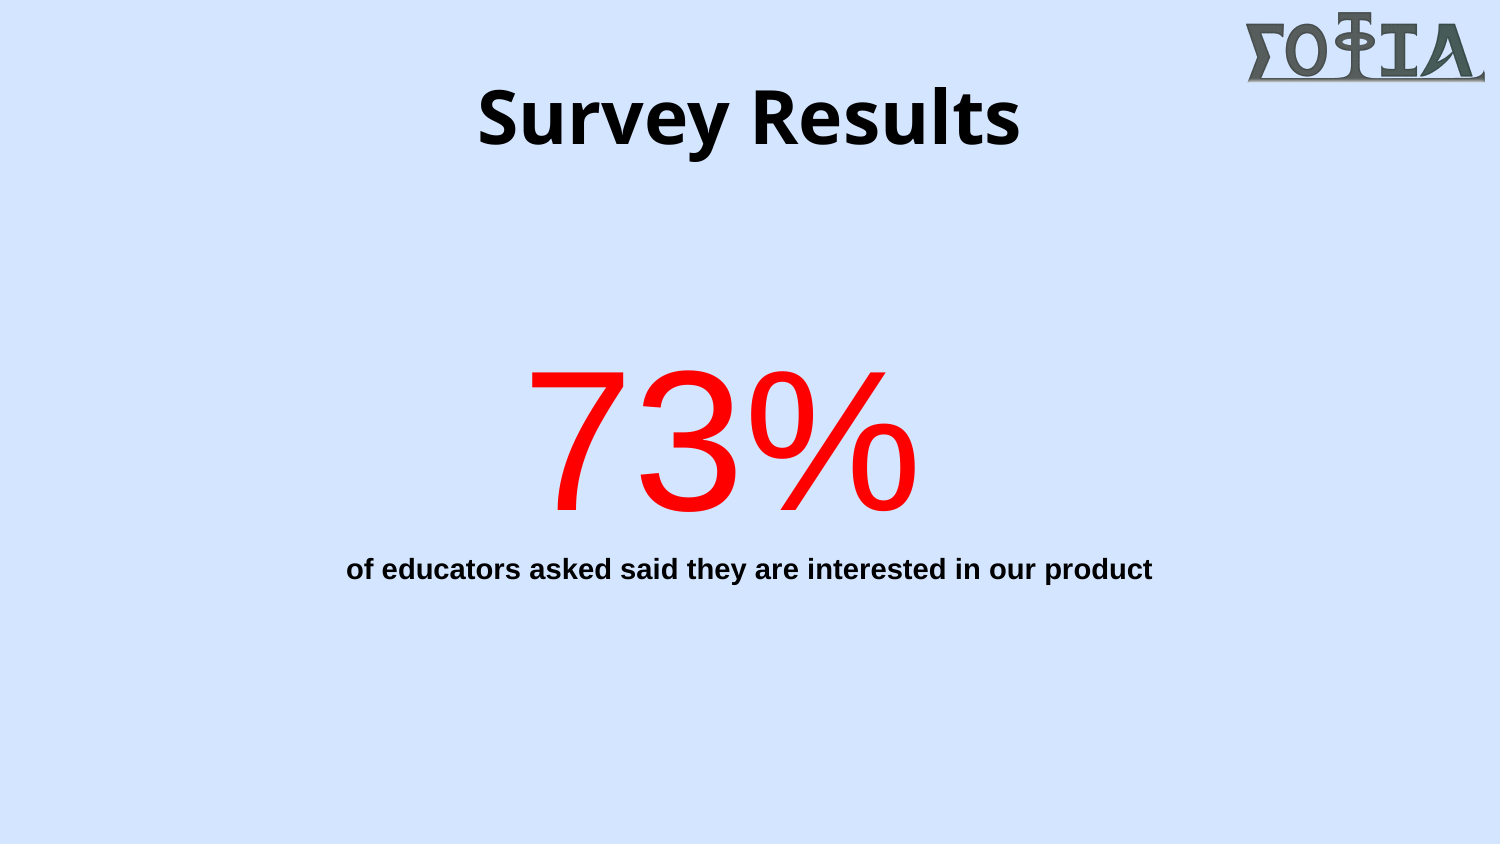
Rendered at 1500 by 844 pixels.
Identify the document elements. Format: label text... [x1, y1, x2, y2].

picture [1231, 0, 1500, 112]
text_box 73% of educators asked said they are interested in our product [74, 294, 1425, 649]
title Survey Results [75, 33, 1425, 175]
